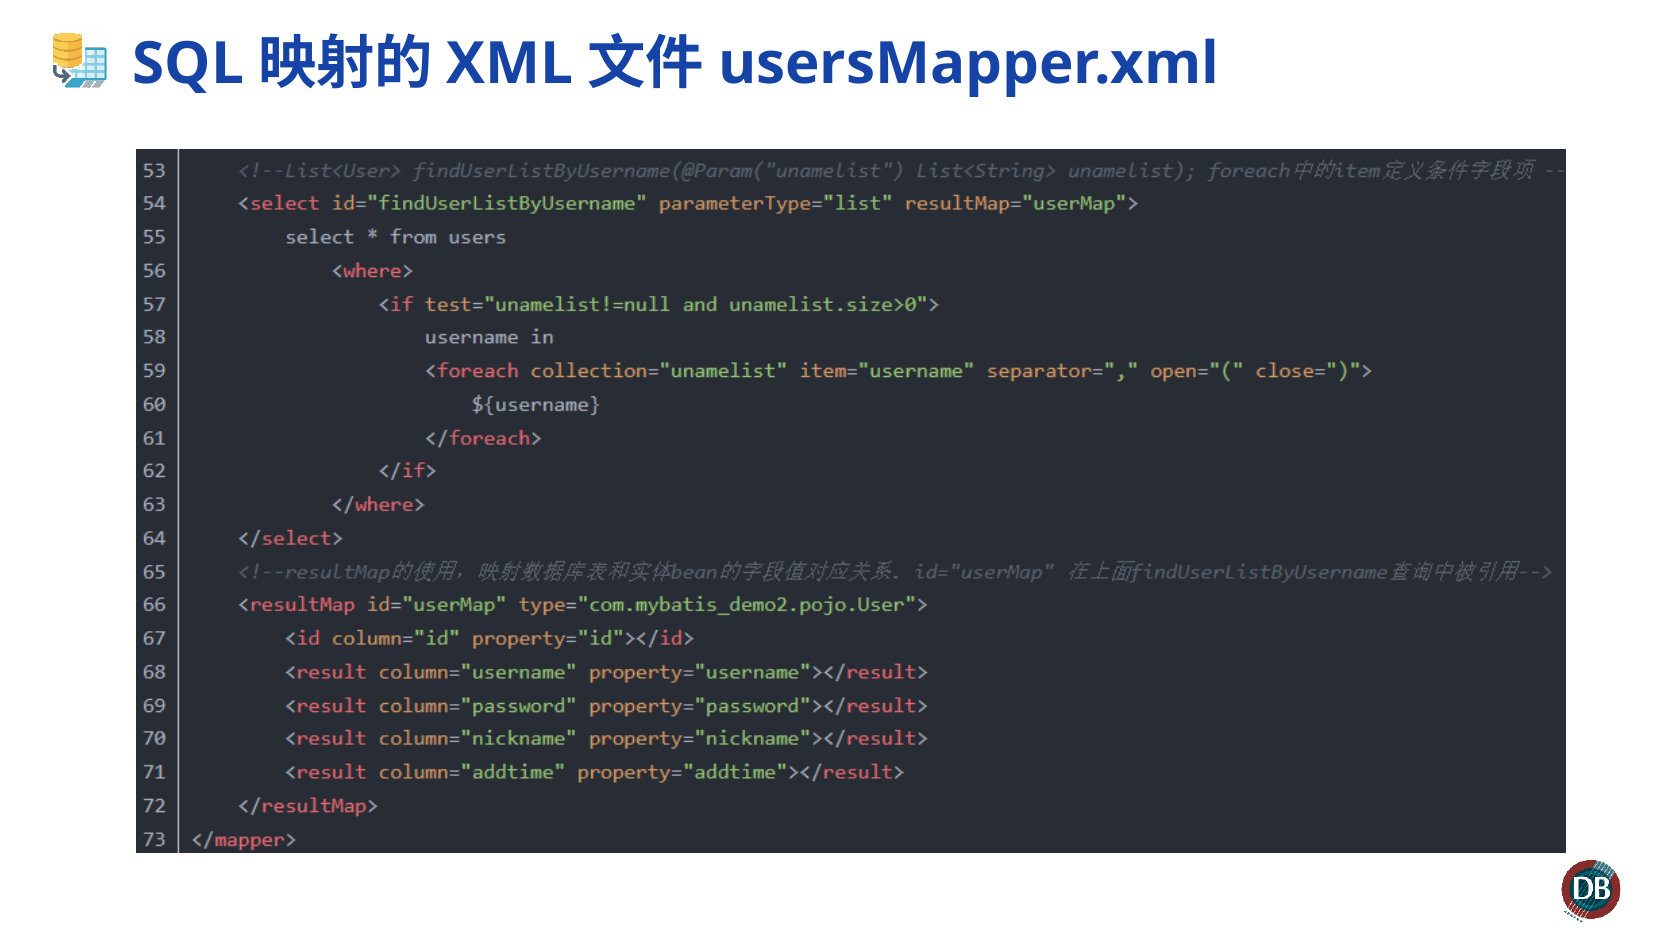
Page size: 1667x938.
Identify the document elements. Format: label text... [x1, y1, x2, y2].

picture [1557, 858, 1623, 924]
title SQL映射的XML文件usersMapper.xml [118, 17, 1590, 103]
picture [136, 149, 1566, 854]
picture [50, 30, 109, 90]
